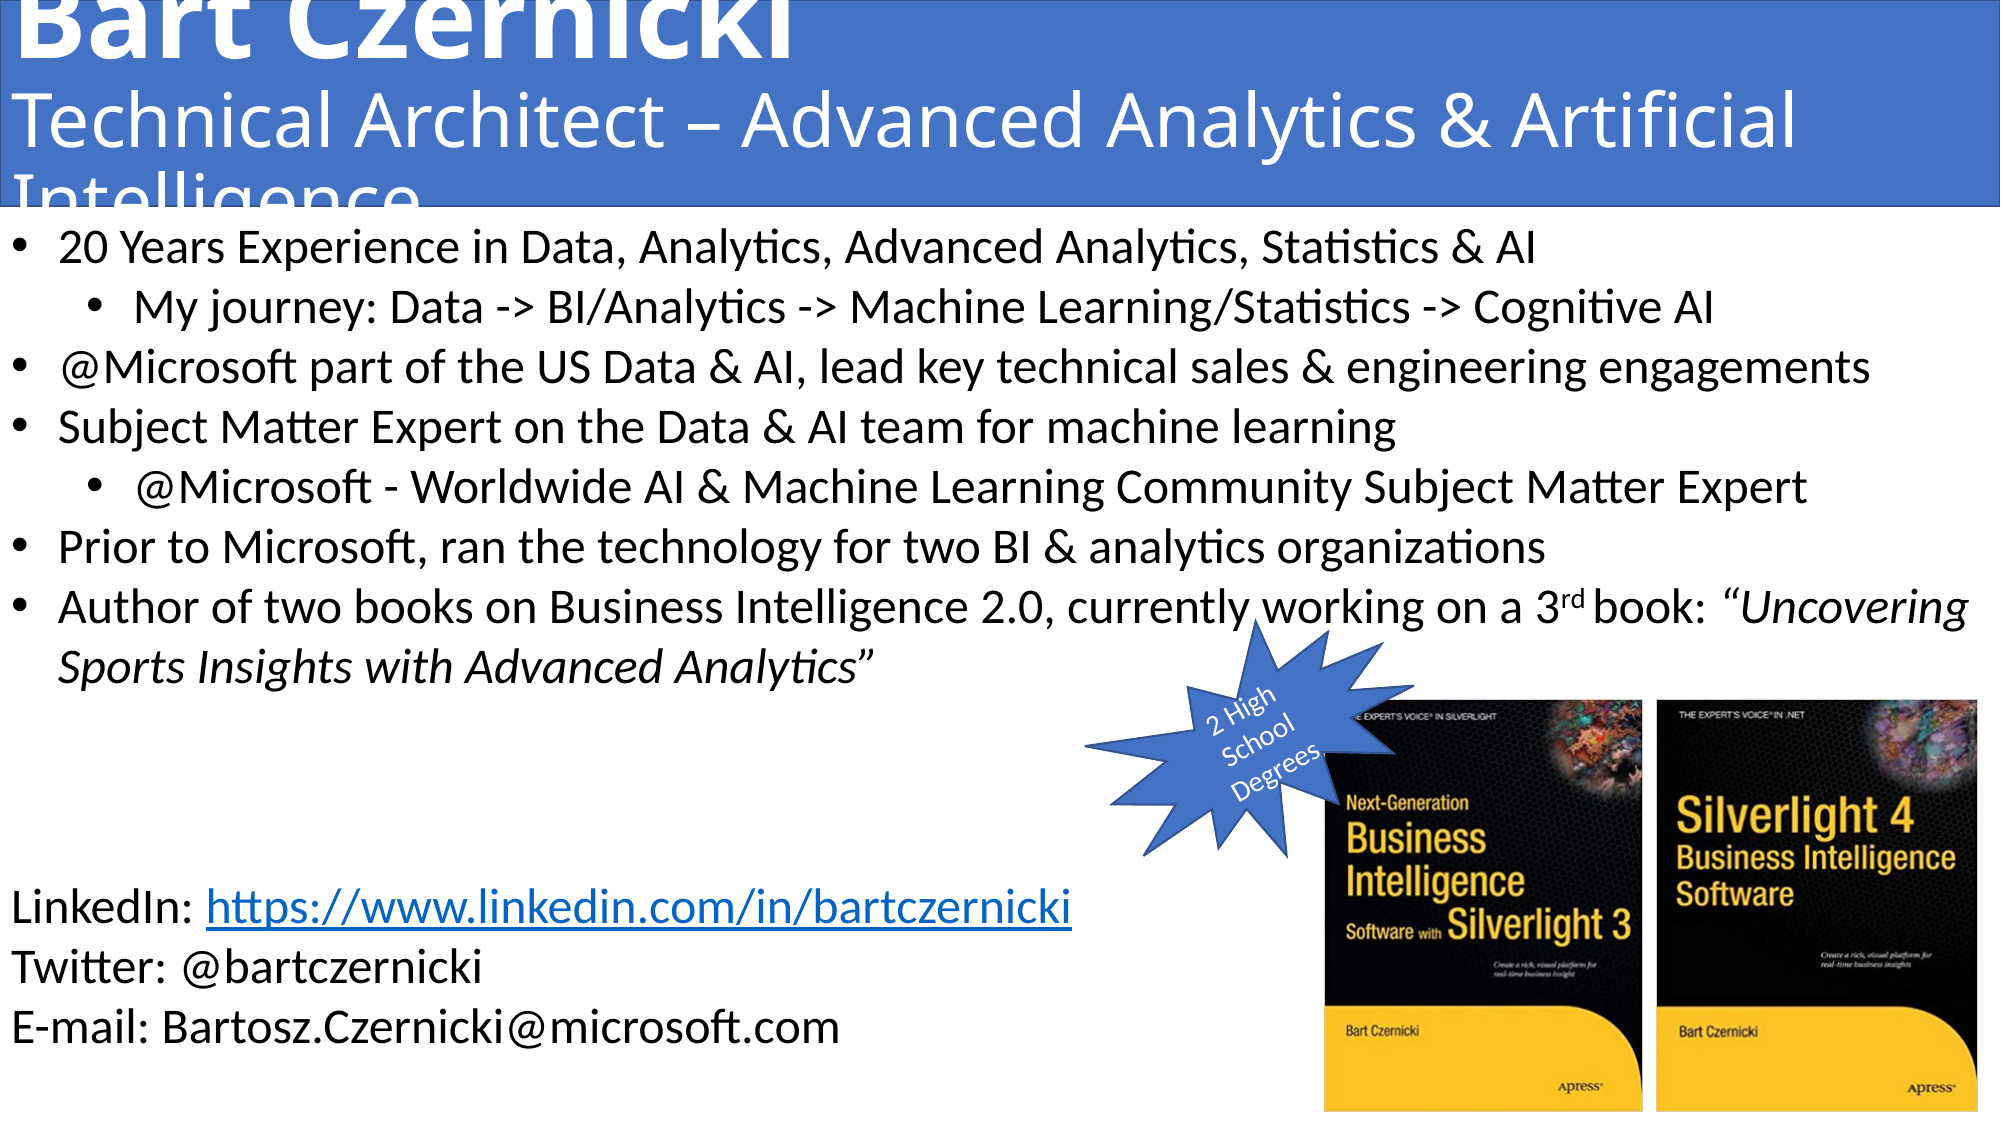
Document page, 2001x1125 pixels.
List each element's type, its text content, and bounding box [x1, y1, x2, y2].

text_box 20 Years Experience in Data, Analytics, Advanced Analytics, Statistics & AI My journey: Data -> BI/Analytics -> Machine Learning/Statistics -> Cognitive AI @Microsoft part of the US Data & AI, lead key technical sales & engineering engagements Subject Matter Expert on the Data & AI team for machine learning @Microsoft - Worldwide AI & Machine Learning Community Subject Matter Expert Prior to Microsoft, ran the technology for two BI & analytics organizations Author of two books on Business Intelligence 2.0, currently working on a 3rd book: “Uncovering Sports Insights with Advanced Analytics” LinkedIn: https://www.linkedin.com/in/bartczernicki Twitter: @bartczernicki E-mail: Bartosz.Czernicki@microsoft.com [0, 206, 1997, 1062]
title Bart Czernicki Technical Architect – Advanced Analytics & Artificial Intelligence [0, 0, 2000, 207]
picture [1656, 699, 1978, 1112]
text_box 2 High School Degrees [1084, 618, 1415, 859]
picture [1324, 699, 1643, 1112]
